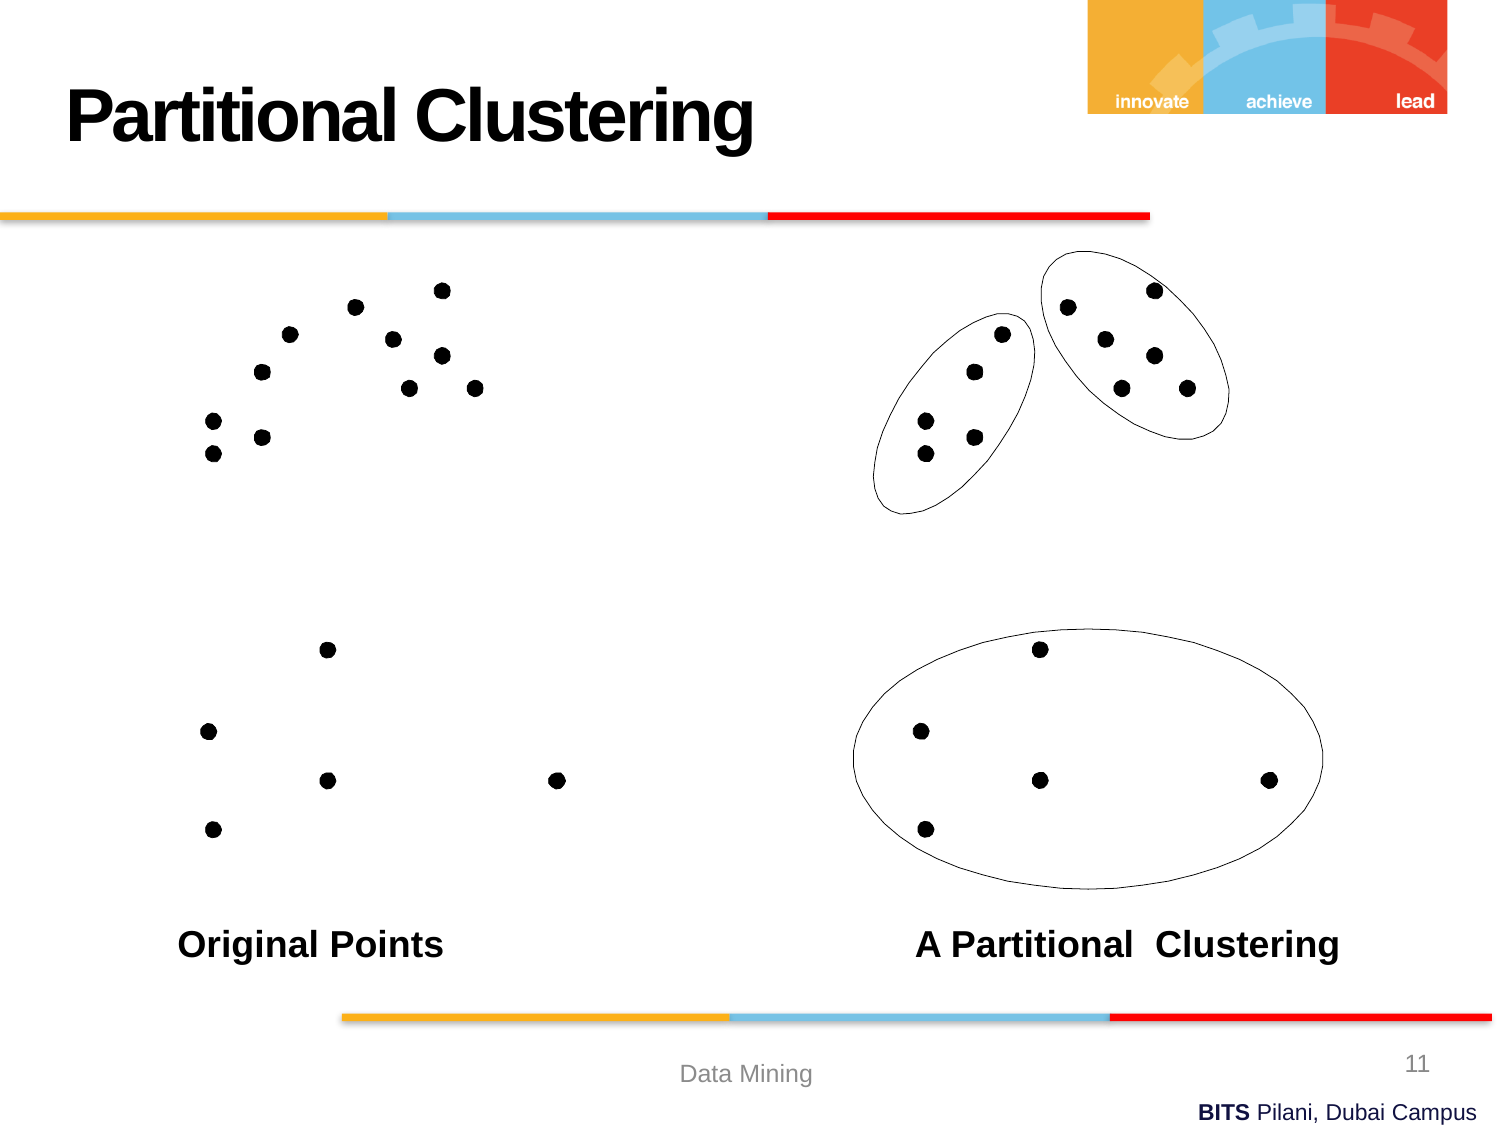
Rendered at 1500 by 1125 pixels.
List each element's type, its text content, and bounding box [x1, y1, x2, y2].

text_box Original Points [162, 912, 550, 973]
slide_number 11 [1095, 1032, 1446, 1093]
picture [1087, 0, 1448, 114]
text_box [320, 772, 336, 790]
text_box [434, 282, 451, 299]
text_box [205, 412, 222, 430]
text_box [282, 326, 299, 343]
text_box [205, 821, 222, 838]
text_box [434, 347, 451, 365]
text_box [254, 429, 271, 446]
text_box [254, 364, 271, 381]
text_box [385, 331, 402, 348]
text_box [401, 380, 418, 397]
text_box [205, 445, 222, 462]
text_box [774, 212, 1363, 973]
list Partitional Clustering [50, 24, 1088, 213]
text_box [200, 723, 217, 740]
footer Data Mining [512, 1042, 988, 1103]
text_box [347, 299, 365, 316]
text_box [467, 380, 484, 397]
text_box [548, 772, 566, 790]
text_box [320, 642, 336, 659]
